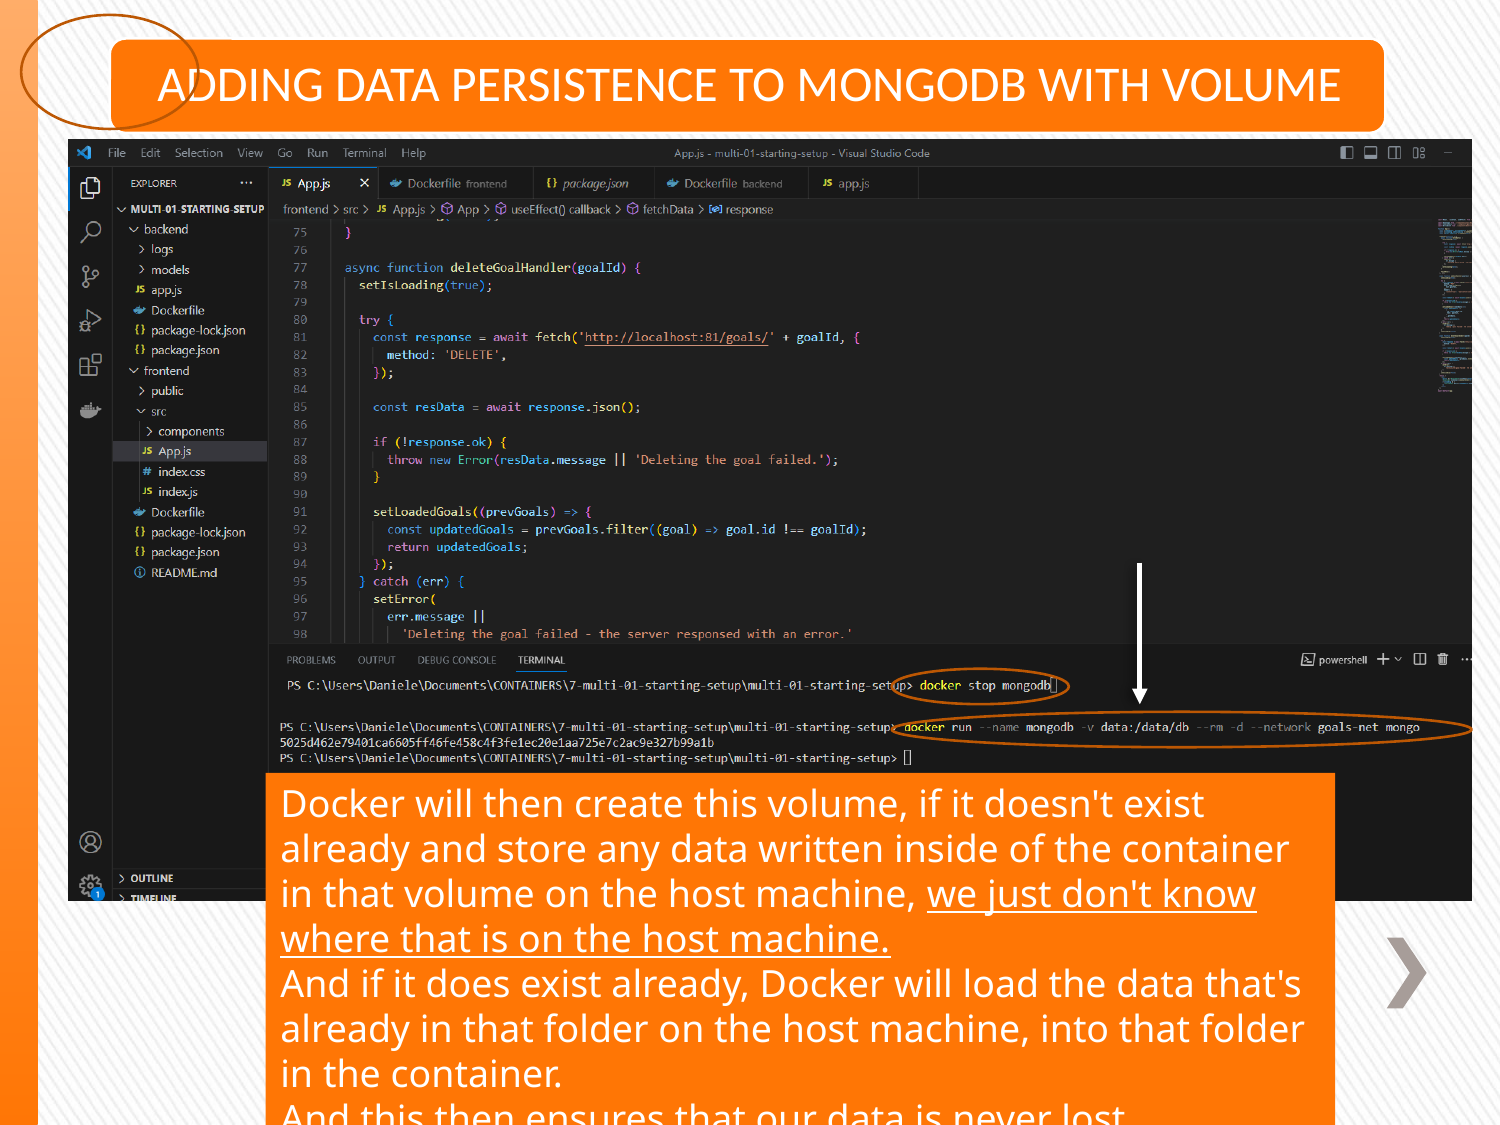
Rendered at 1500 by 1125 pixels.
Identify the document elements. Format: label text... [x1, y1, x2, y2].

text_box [0, 281, 37, 285]
picture [37, 0, 1500, 1125]
text_box Docker will then create this volume, if it doesn't exist already and store any data written inside of the container in that volume on the host machine, we just don't know where that is on the host machine. And if it does exist already, Docker will load the data that's already in that folder on the host machine, into that folder in the container. And this then ensures that our data is never lost. [265, 913, 1336, 1125]
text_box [109, 27, 1386, 135]
text_box [19, 13, 164, 130]
